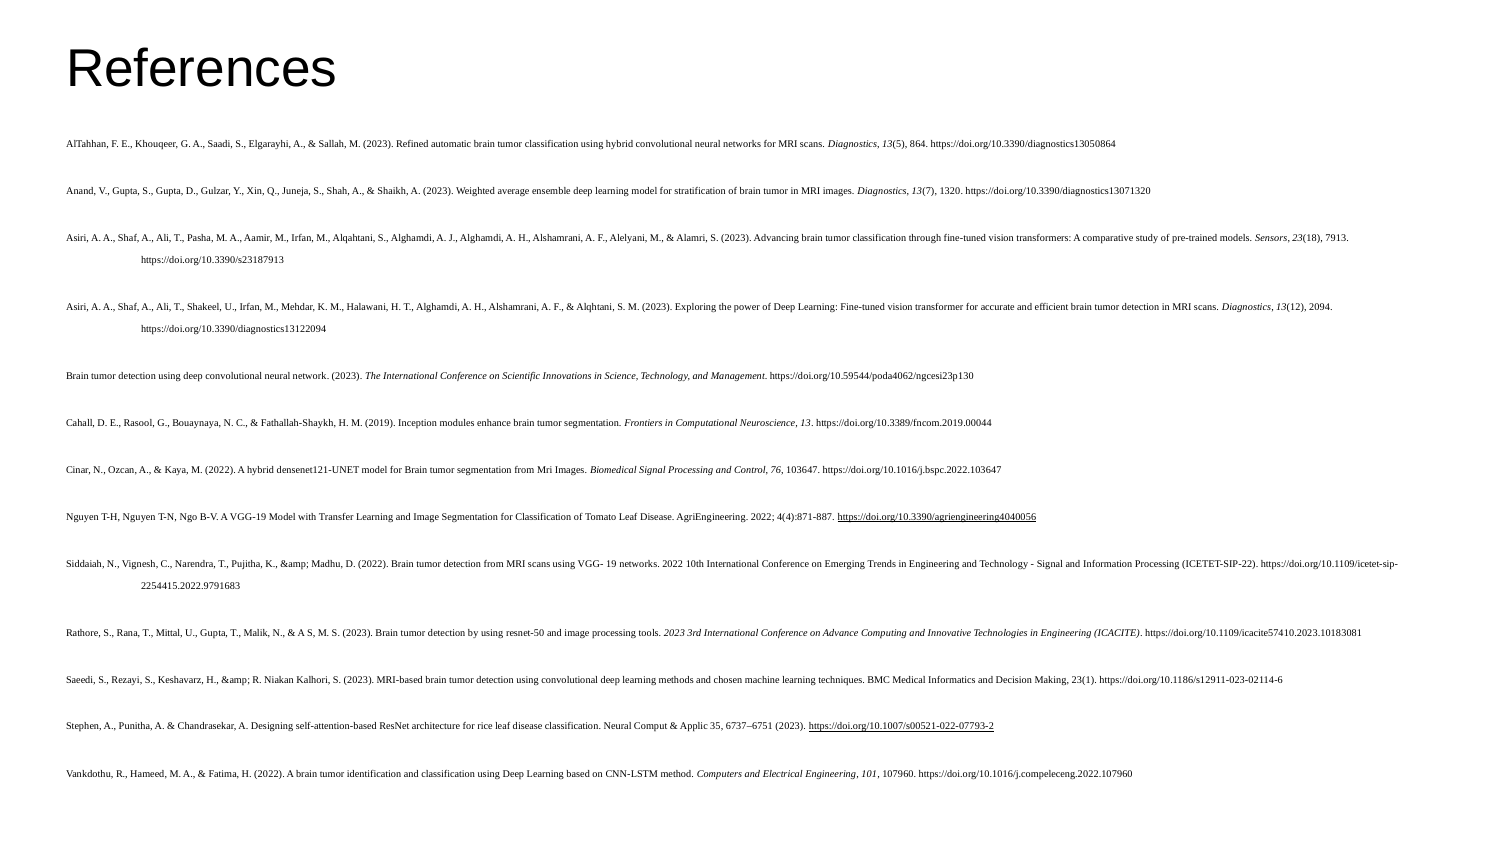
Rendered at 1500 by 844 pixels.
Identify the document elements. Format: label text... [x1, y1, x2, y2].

title References [51, 18, 1449, 112]
list AlTahhan, F. E., Khouqeer, G. A., Saadi, S., Elgarayhi, A., & Sallah, M. (2023). Refined automatic brain tumor classification using hybrid convolutional neural networks for MRI scans. Diagnostics, 13(5), 864. https://doi.org/10.3390/diagnostics13050864 Anand, V., Gupta, S., Gupta, D., Gulzar, Y., Xin, Q., Juneja, S., Shah, A., & Shaikh, A. (2023). Weighted average ensemble deep learning model for stratification of brain tumor in MRI images. Diagnostics, 13(7), 1320. https://doi.org/10.3390/diagnostics13071320 Asiri, A. A., Shaf, A., Ali, T., Pasha, M. A., Aamir, M., Irfan, M., Alqahtani, S., Alghamdi, A. J., Alghamdi, A. H., Alshamrani, A. F., Alelyani, M., & Alamri, S. (2023). Advancing brain tumor classification through fine-tuned vision transformers: A comparative study of pre-trained models. Sensors, 23(18), 7913. https://doi.org/10.3390/s23187913 Asiri, A. A., Shaf, A., Ali, T., Shakeel, U., Irfan, M., Mehdar, K. M., Halawani, H. T., Alghamdi, A. H., Alshamrani, A. F., & Alqhtani, S. M. (2023). Exploring the power of Deep Learning: Fine-tuned vision transformer for accurate and efficient brain tumor detection in MRI scans. Diagnostics, 13(12), 2094. https://doi.org/10.3390/diagnostics13122094 Brain tumor detection using deep convolutional neural network. (2023). The International Conference on Scientific Innovations in Science, Technology, and Management. https://doi.org/10.59544/poda4062/ngcesi23p130 Cahall, D. E., Rasool, G., Bouaynaya, N. C., & Fathallah-Shaykh, H. M. (2019). Inception modules enhance brain tumor segmentation. Frontiers in Computational Neuroscience, 13. https://doi.org/10.3389/fncom.2019.00044 Cinar, N., Ozcan, A., & Kaya, M. (2022). A hybrid densenet121-UNET model for Brain tumor segmentation from Mri Images. Biomedical Signal Processing and Control, 76, 103647. https://doi.org/10.1016/j.bspc.2022.103647 Nguyen T-H, Nguyen T-N, Ngo B-V. A VGG-19 Model with Transfer Learning and Image Segmentation for Classification of Tomato Leaf Disease. AgriEngineering. 2022; 4(4):871-887. https://doi.org/10.3390/agriengineering4040056 Siddaiah, N., Vignesh, C., Narendra, T., Pujitha, K., &amp; Madhu, D. (2022). Brain tumor detection from MRI scans using VGG- 19 networks. 2022 10th International Conference on Emerging Trends in Engineering and Technology - Signal and Information Processing (ICETET-SIP-22). https://doi.org/10.1109/icetet-sip-2254415.2022.9791683 Rathore, S., Rana, T., Mittal, U., Gupta, T., Malik, N., & A S, M. S. (2023). Brain tumor detection by using resnet-50 and image processing tools. 2023 3rd International Conference on Advance Computing and Innovative Technologies in Engineering (ICACITE). https://doi.org/10.1109/icacite57410.2023.10183081 Saeedi, S., Rezayi, S., Keshavarz, H., &amp; R. Niakan Kalhori, S. (2023). MRI-based brain tumor detection using convolutional deep learning methods and chosen machine learning techniques. BMC Medical Informatics and Decision Making, 23(1). https://doi.org/10.1186/s12911-023-02114-6 Stephen, A., Punitha, A. & Chandrasekar, A. Designing self-attention-based ResNet architecture for rice leaf disease classification. Neural Comput & Applic 35, 6737–6751 (2023). https://doi.org/10.1007/s00521-022-07793-2 Vankdothu, R., Hameed, M. A., & Fatima, H. (2022). A brain tumor identification and classification using Deep Learning based on CNN-LSTM method. Computers and Electrical Engineering, 101, 107960. https://doi.org/10.1016/j.compeleceng.2022.107960 [51, 112, 1449, 824]
